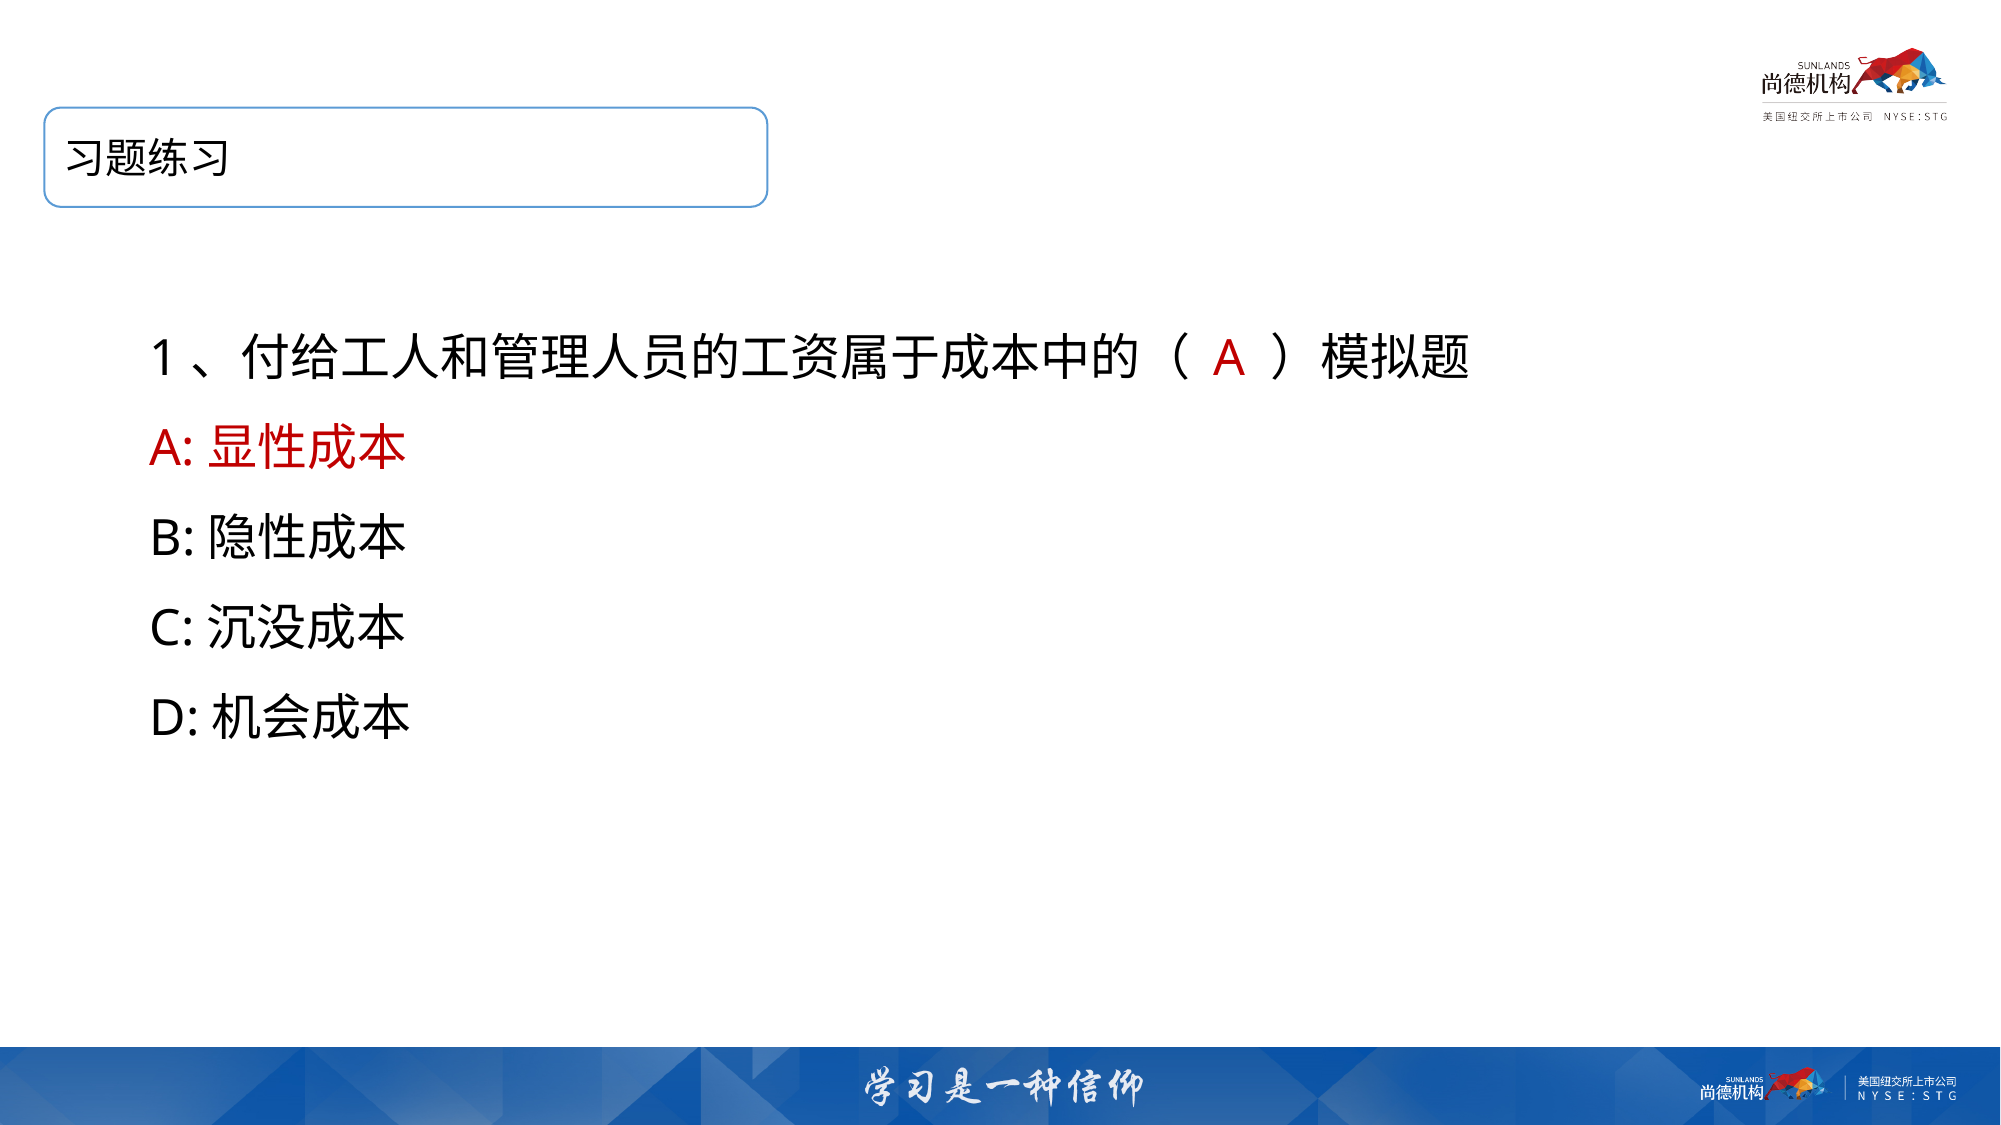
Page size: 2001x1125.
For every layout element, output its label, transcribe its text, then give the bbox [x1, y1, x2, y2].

picture [1720, 19, 1989, 150]
picture [0, 1047, 2001, 1125]
text_box 习题练习 [43, 106, 769, 208]
text_box 1、付给工人和管理人员的工资属于成本中的（ A ）模拟题 A:显性成本 B:隐性成本 C:沉没成本 D:机会成本 [135, 287, 1904, 753]
